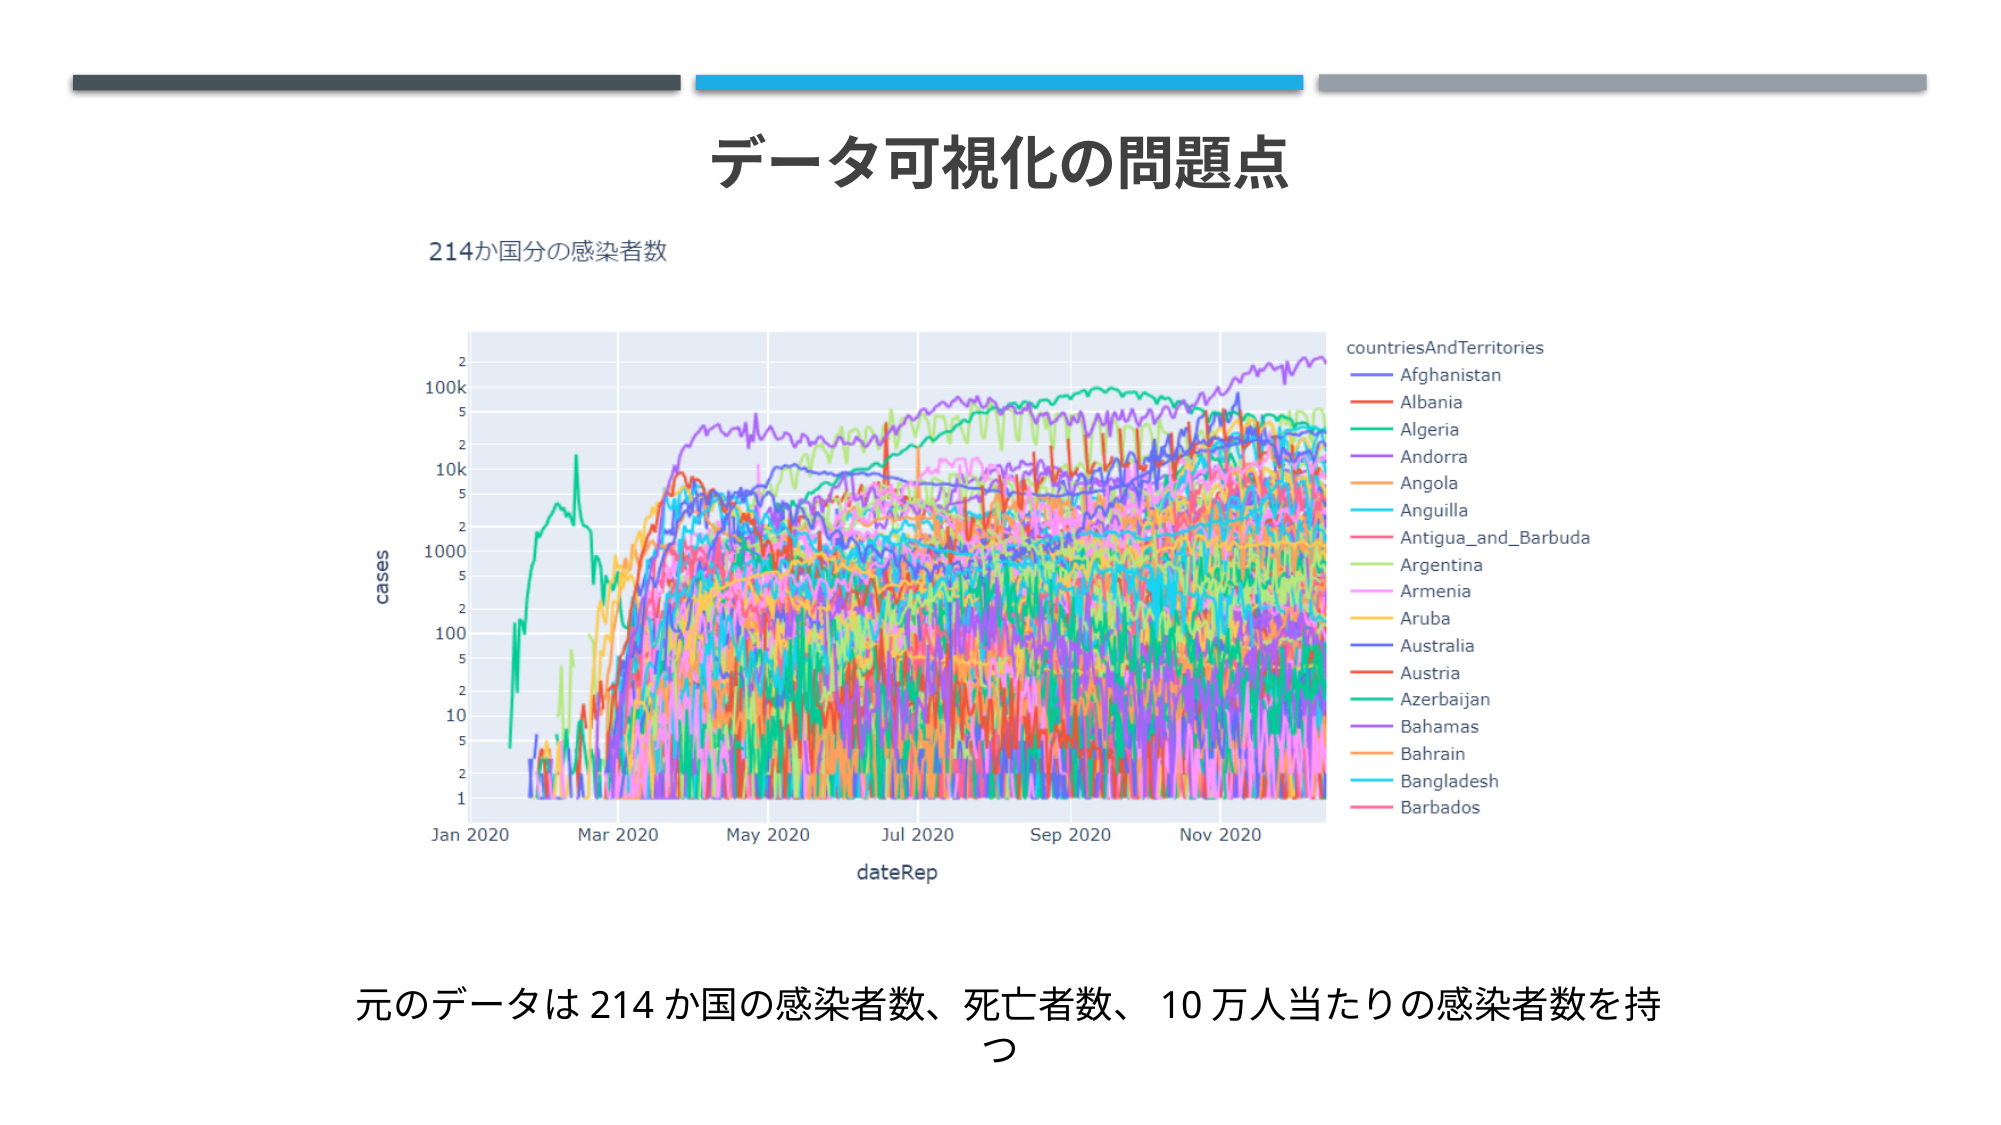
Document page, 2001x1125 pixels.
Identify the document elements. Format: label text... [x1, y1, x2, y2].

title データ可視化の問題点 [95, 115, 1905, 204]
picture [359, 216, 1692, 909]
text_box 元のデータは214か国の感染者数、死亡者数、10万人当たりの感染者数を持つ [309, 928, 1691, 1079]
